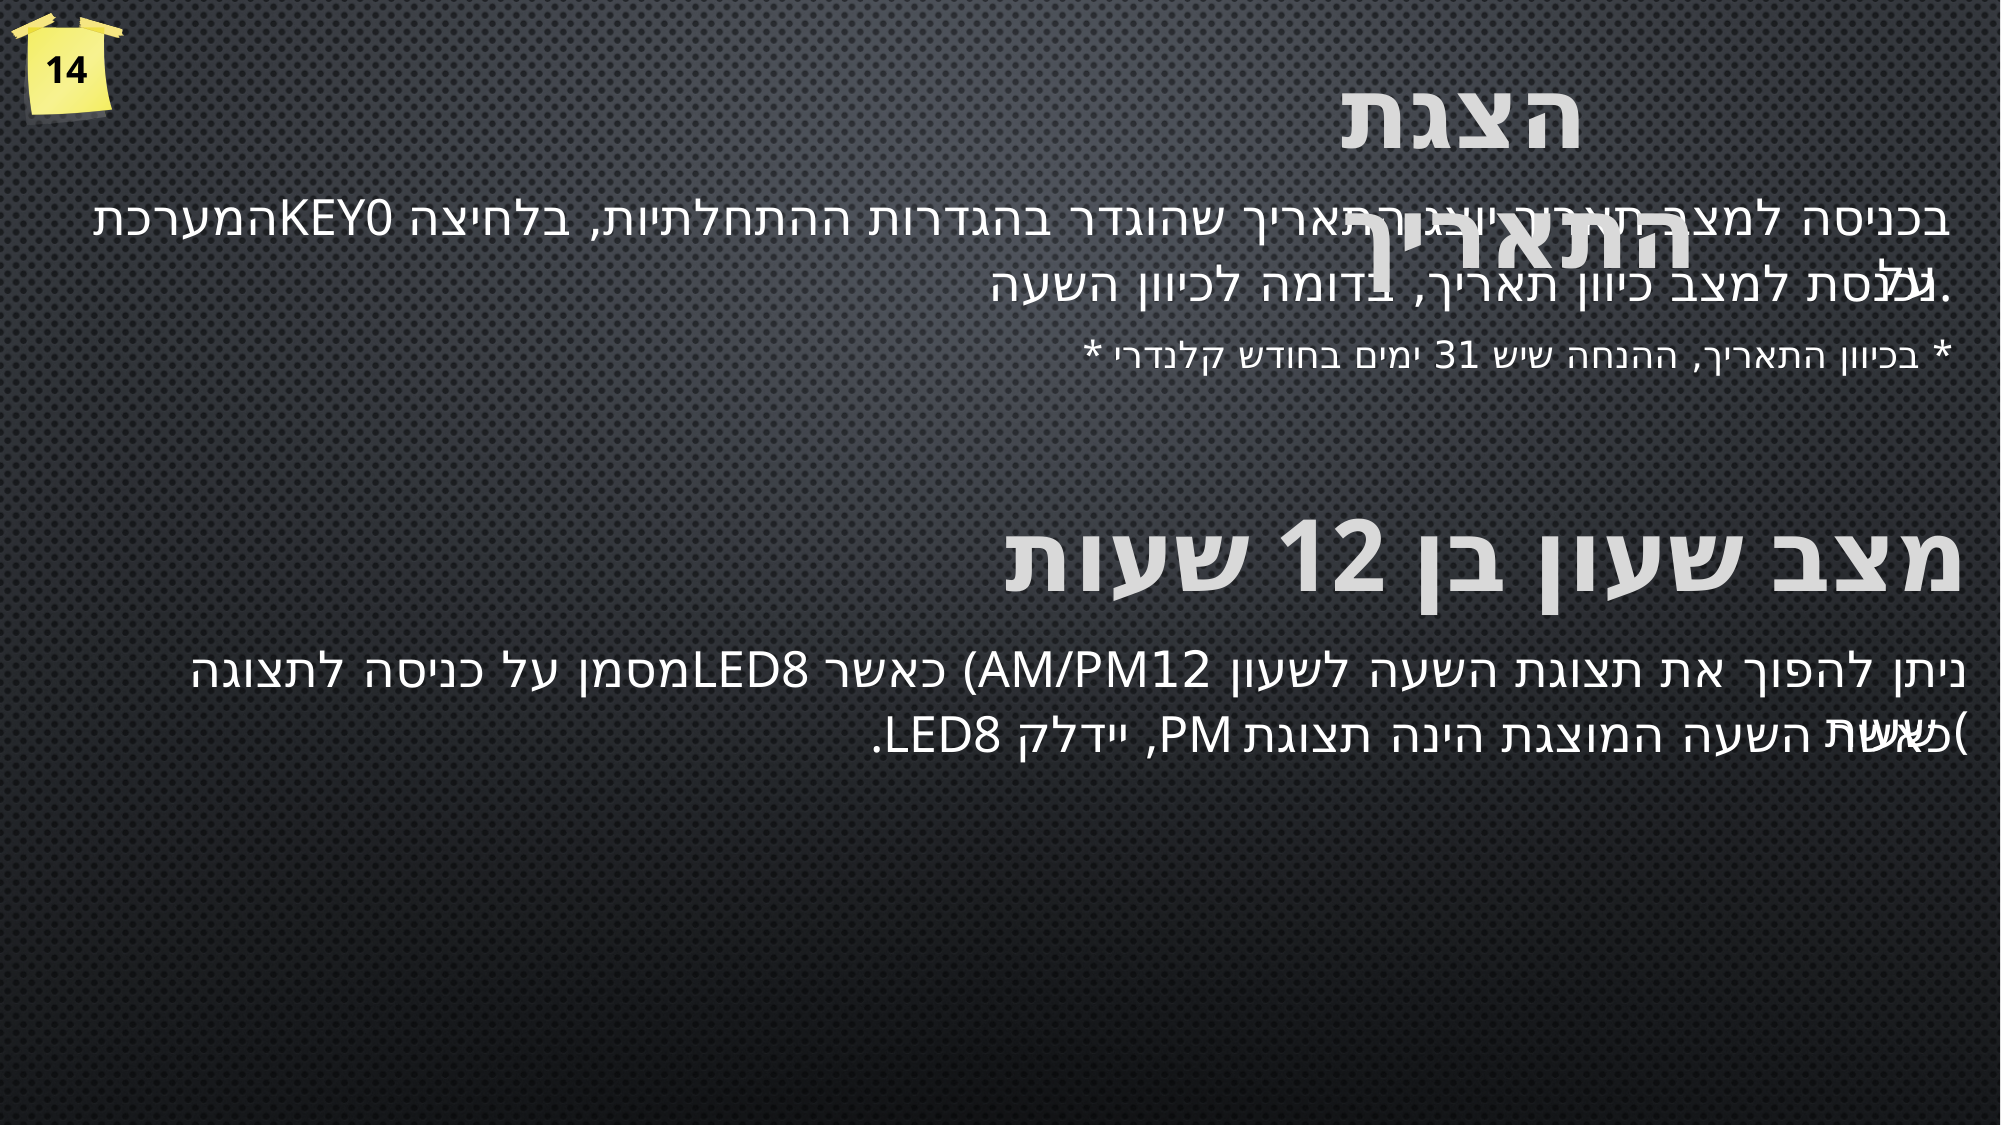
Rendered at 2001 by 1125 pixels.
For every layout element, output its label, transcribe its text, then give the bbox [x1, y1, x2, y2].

picture [11, 13, 124, 125]
text_box המערכתKEY0 בכניסה למצב תאריך יוצג התאריך שהוגדר בהגדרות ההתחלתיות, בלחיצה על [36, 177, 1326, 244]
text_box מסמן על כניסה לתצוגהLED8 כאשר (AM/PMניתן להפוך את תצוגת השעה לשעון 12 שעות ( [53, 630, 1984, 766]
text_box הצגת התאריך [1326, 41, 1984, 297]
text_box מצב שעון בן 12 שעות [991, 484, 2000, 620]
text_box .LED8 יידלק ,PM כאשר השעה המוצגת הינה תצוגת [143, 695, 2000, 771]
text_box * בכיוון התאריך, ההנחה שיש 31 ימים בחודש קלנדרי * [921, 323, 1968, 383]
text_box נכנסת למצב כיוון תאריך, בדומה לכיוון השעה. [36, 244, 1968, 319]
